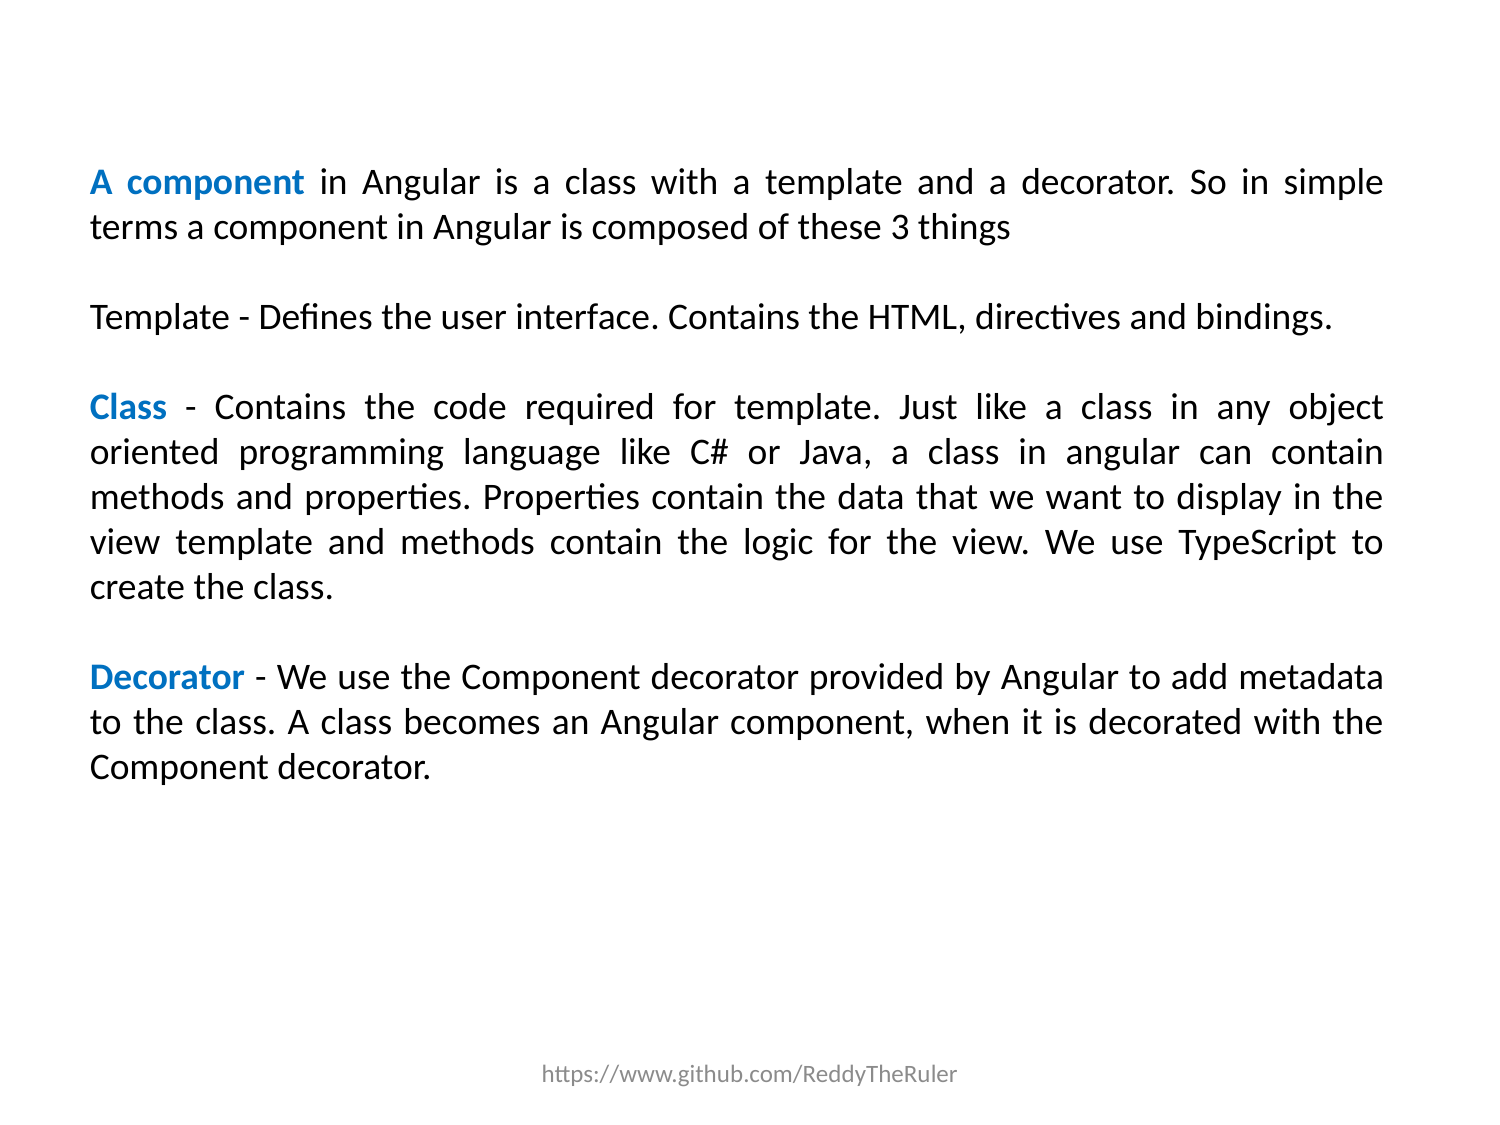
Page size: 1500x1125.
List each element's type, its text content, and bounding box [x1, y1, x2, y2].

text_box A component in Angular is a class with a template and a decorator. So in simple terms a component in Angular is composed of these 3 things Template - Defines the user interface. Contains the HTML, directives and bindings. Class - Contains the code required for template. Just like a class in any object oriented programming language like C# or Java, a class in angular can contain methods and properties. Properties contain the data that we want to display in the view template and methods contain the logic for the view. We use TypeScript to create the class. Decorator - We use the Component decorator provided by Angular to add metadata to the class. A class becomes an Angular component, when it is decorated with the Component decorator. [75, 149, 1400, 840]
footer https://www.github.com/ReddyTheRuler [512, 1042, 988, 1103]
